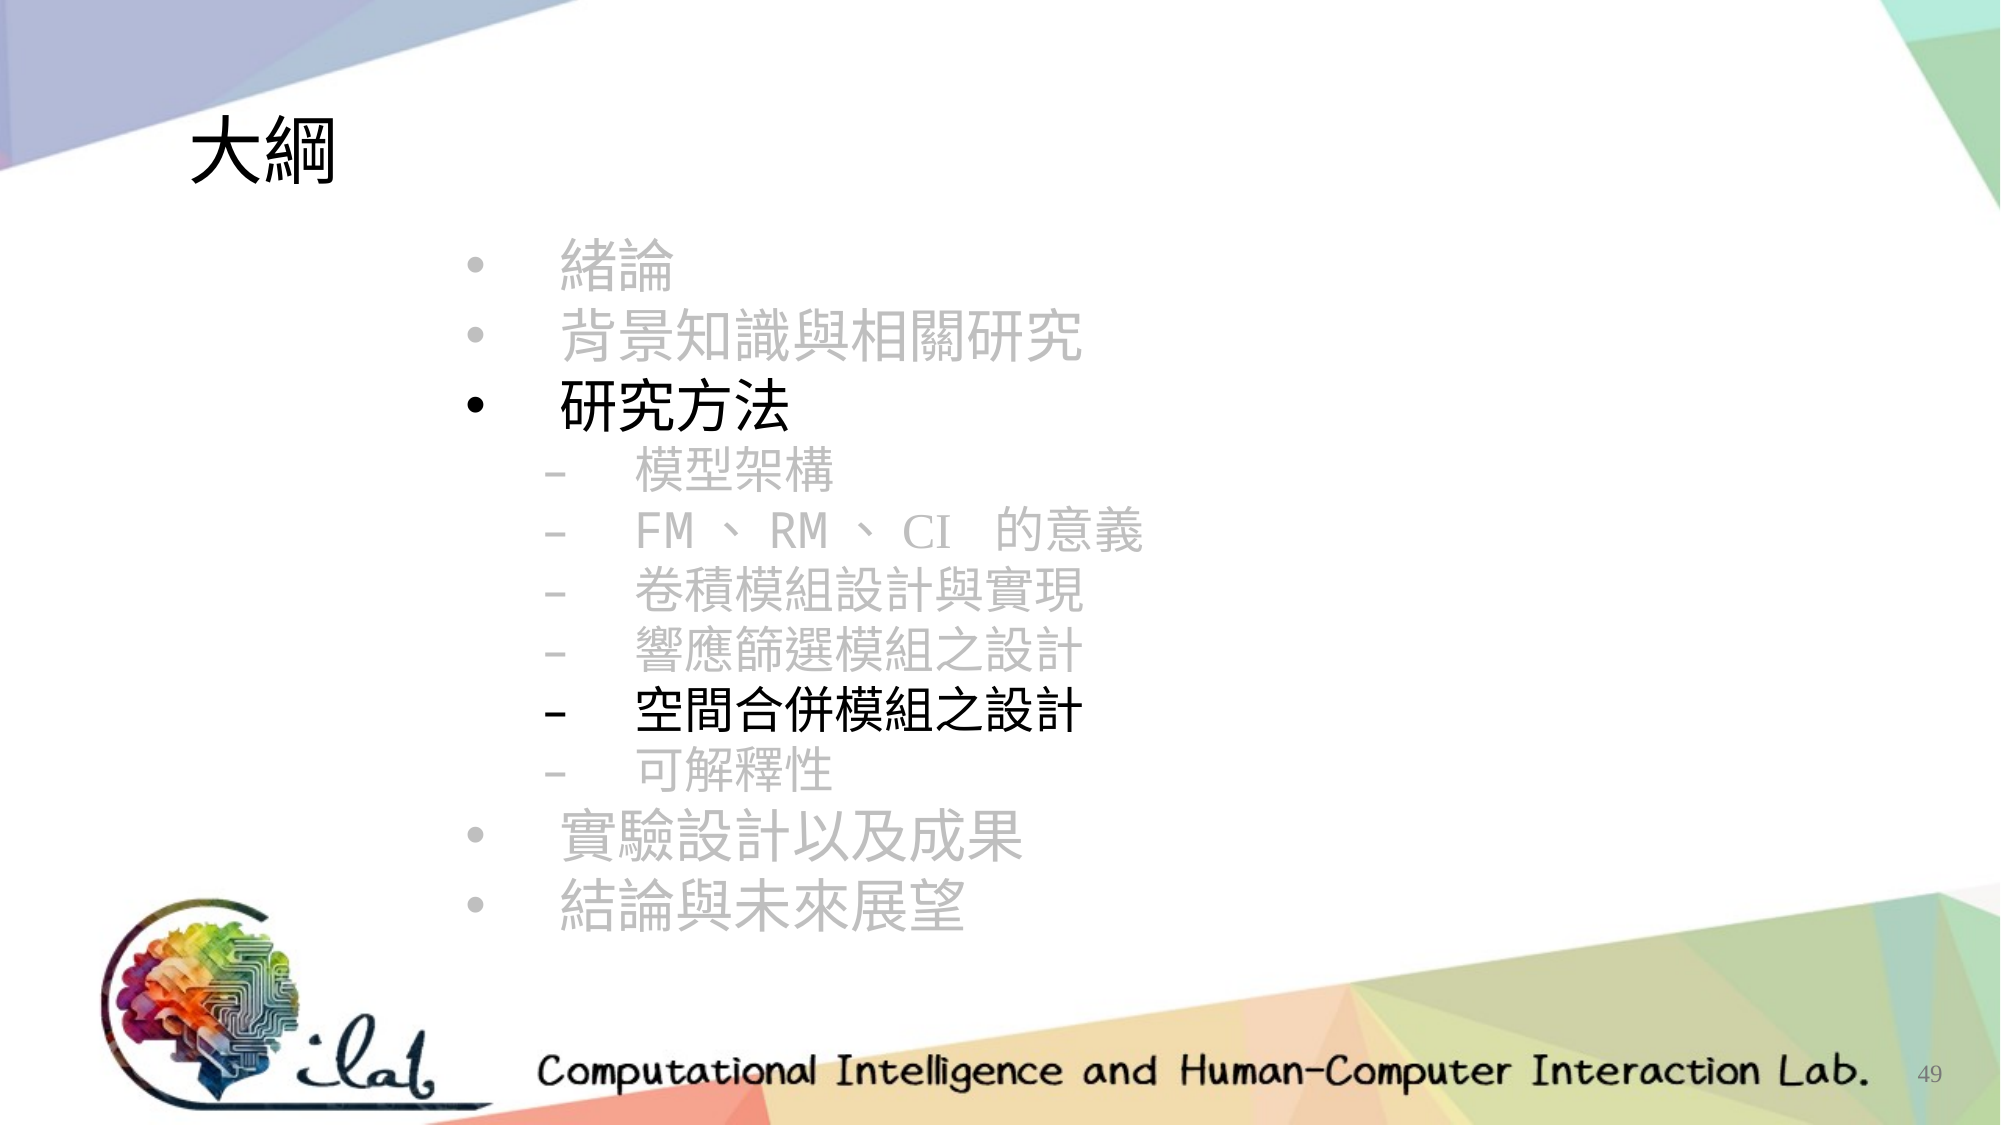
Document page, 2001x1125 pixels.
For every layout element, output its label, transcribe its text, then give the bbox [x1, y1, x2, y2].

picture [0, 0, 2001, 1125]
slide_number 49 [1507, 1042, 1958, 1103]
text_box 緒論 背景知識與相關研究 研究方法 模型架構 FM、RM、CI 的意義 卷積模組設計與實現 響應篩選模組之設計 空間合併模組之設計 可解釋性 實驗設計以及成果 結論與未來展望 [450, 221, 1550, 947]
text_box 大綱 [114, 96, 412, 201]
